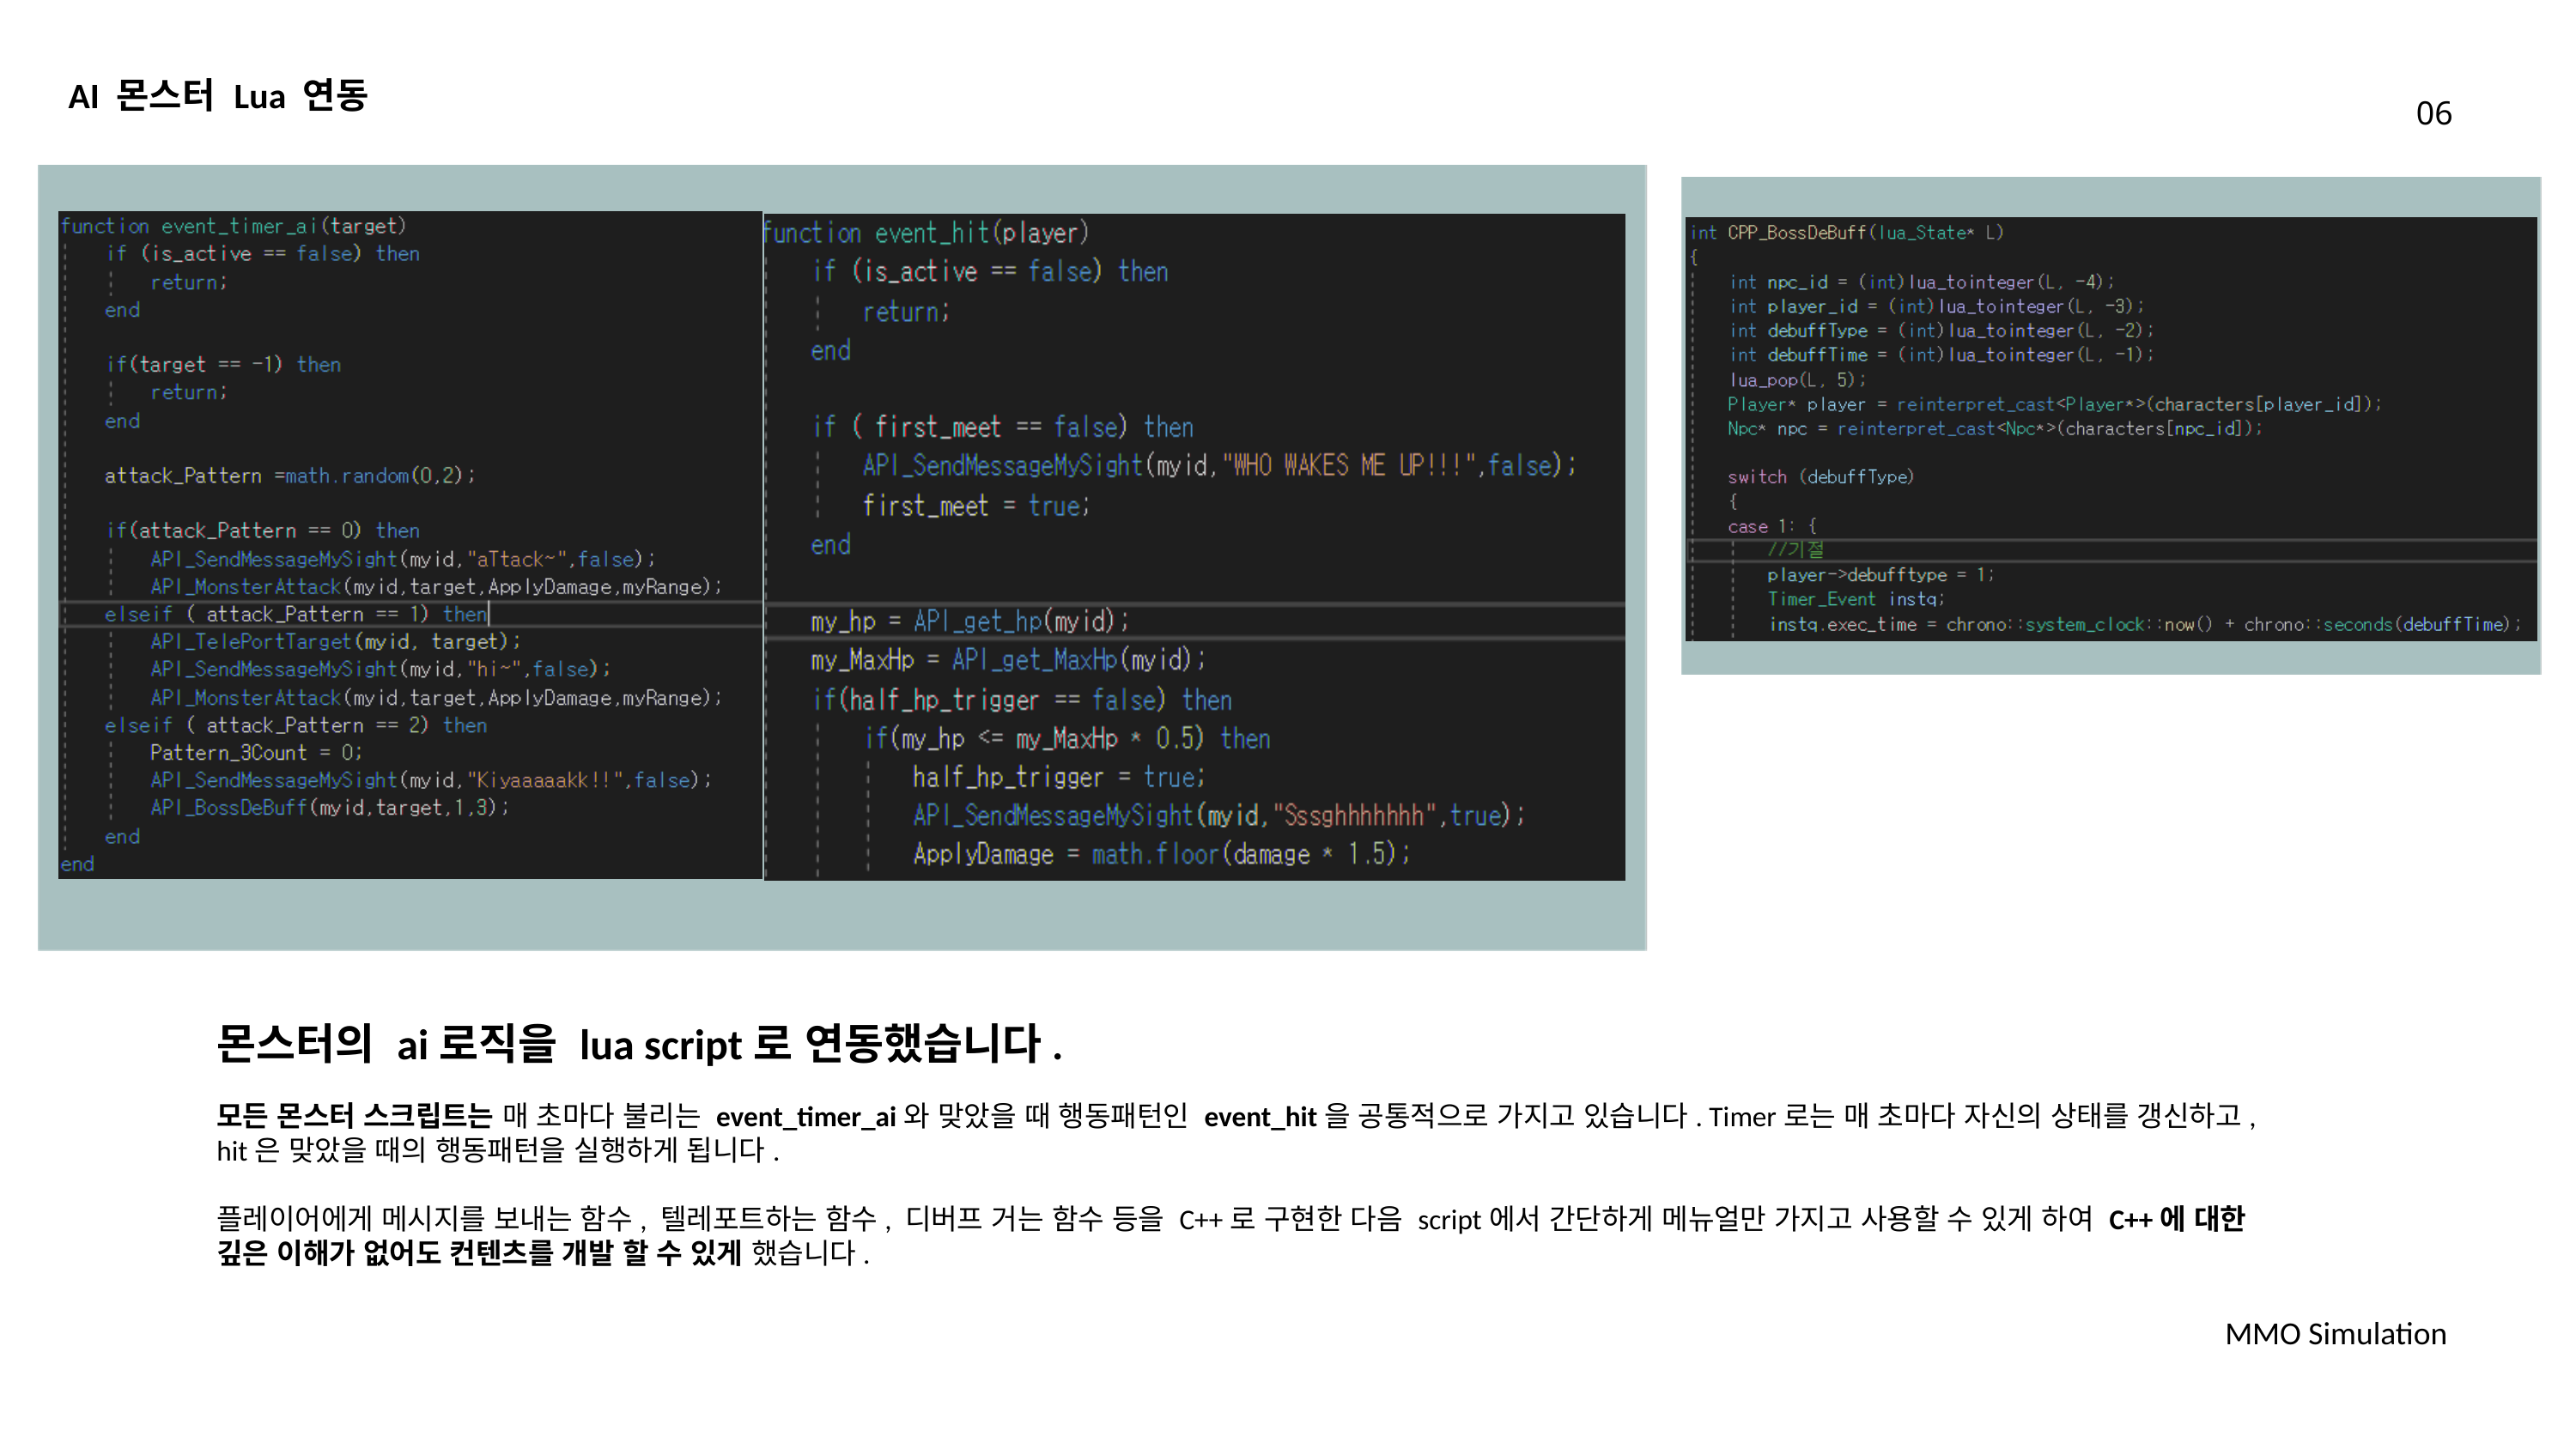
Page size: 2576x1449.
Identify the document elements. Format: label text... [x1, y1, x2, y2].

text_box 몬스터의 ai로직을 lua script로 연동했습니다. 모든 몬스터 스크립트는 매 초마다 불리는 event_timer_ai와 맞았을 때 행동패턴인 event_hit을 공통적으로 가지고 있습니다. Timer로는 매 초마다 자신의 상태를 갱신하고, hit은 맞았을 때의 행동패턴을 실행하게 됩니다. 플레이어에게 메시지를 보내는 함수, 텔레포트하는 함수, 디버프 거는 함수 등을 C++로 구현한 다음 script에서 간단하게 메뉴얼만 가지고 사용할 수 있게 하여 C++에 대한 깊은 이해가 없어도 컨텐츠를 개발 할 수 있게 했습니다. [204, 1009, 2269, 1276]
text_box MMO Simulation [1590, 1306, 2461, 1358]
text_box AI 몬스터 Lua 연동 [55, 66, 926, 123]
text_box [1681, 176, 2543, 675]
picture [58, 211, 762, 879]
picture [764, 214, 1625, 882]
picture [1686, 217, 2537, 642]
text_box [37, 165, 1649, 952]
text_box 06 [2376, 86, 2466, 138]
